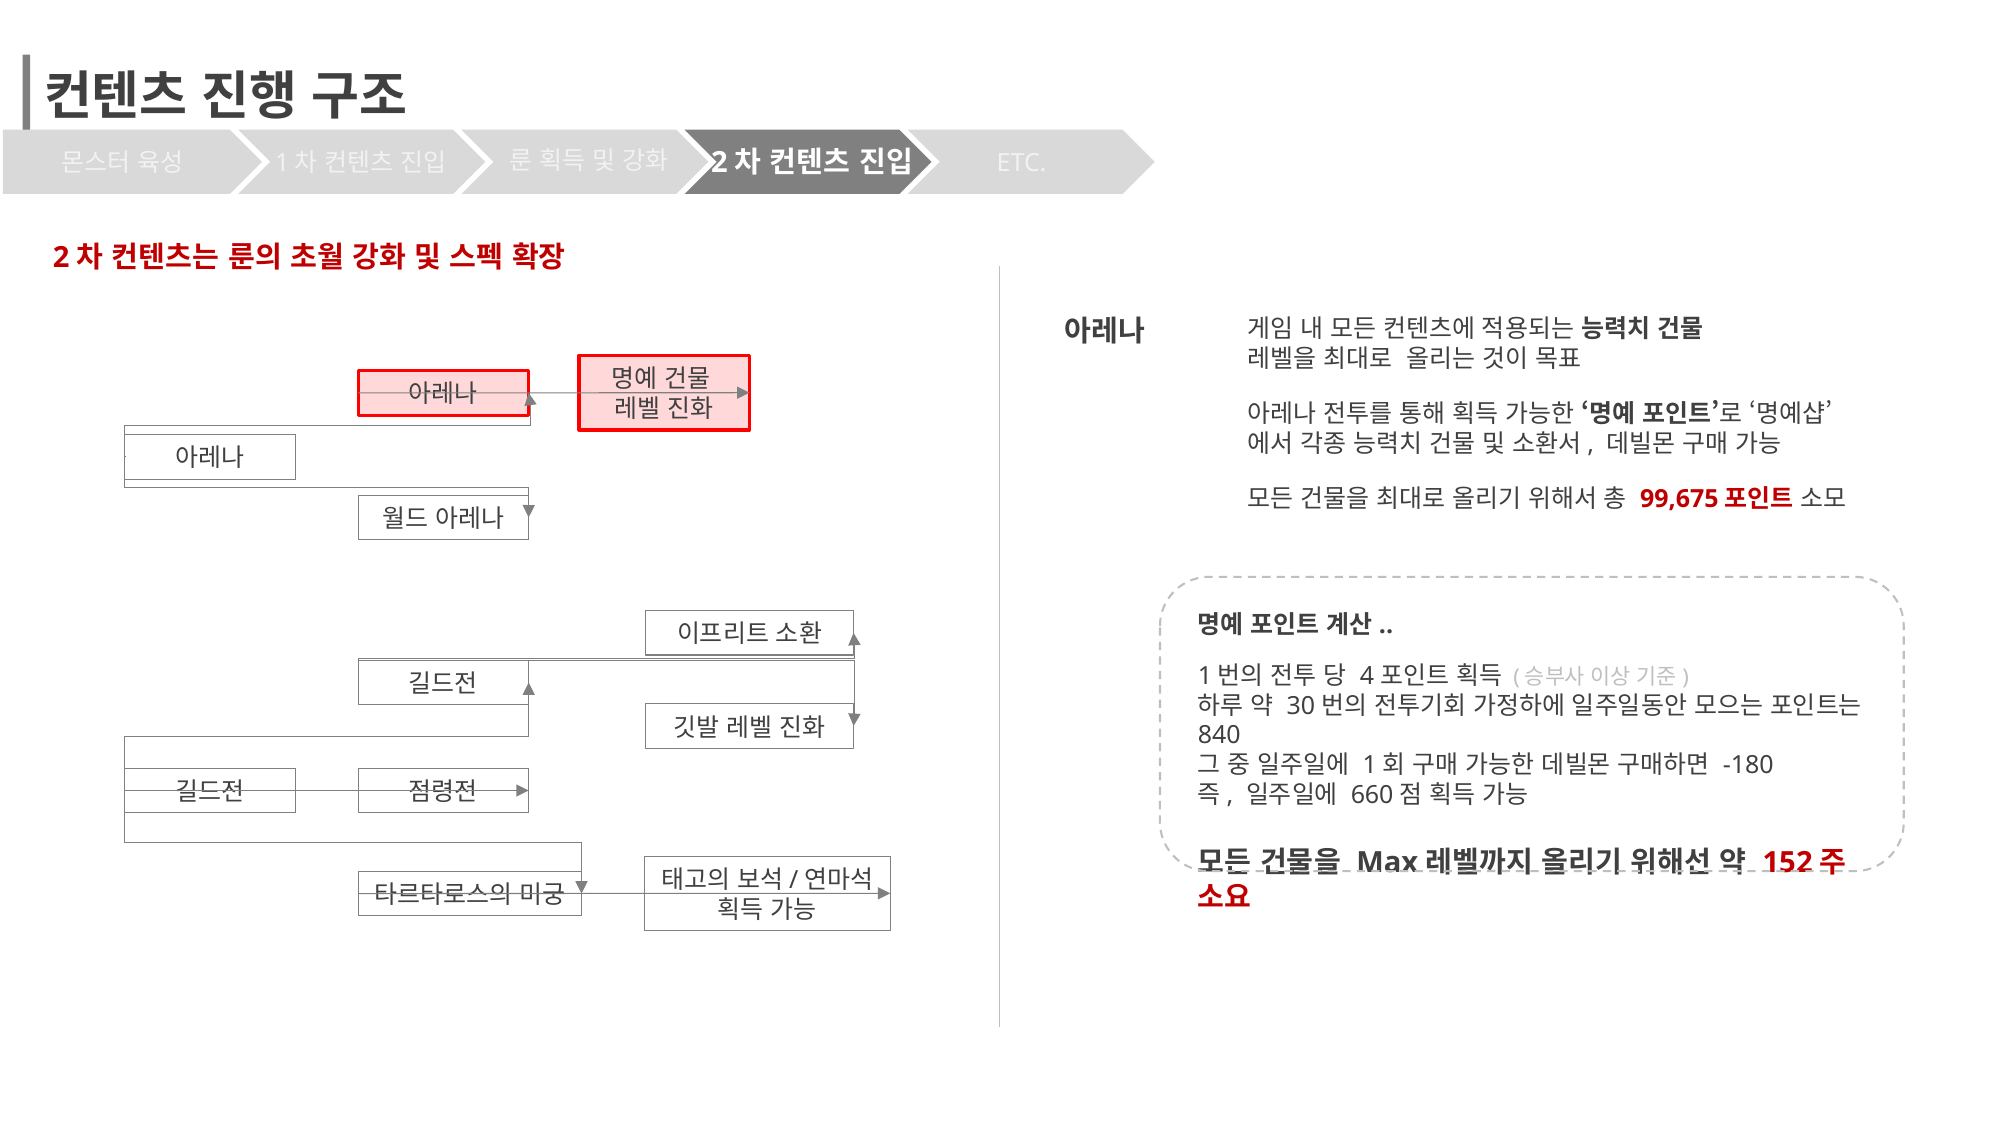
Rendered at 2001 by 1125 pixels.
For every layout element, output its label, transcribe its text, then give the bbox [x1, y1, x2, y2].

text_box 게임 내 모든 컨텐츠에 적용되는 능력치 건물 레벨을 최대로 올리는 것이 목표 [1232, 304, 1790, 380]
text_box 모든 건물을 최대로 올리기 위해서 총 99,675포인트 소모 [1232, 474, 1876, 520]
text_box [22, 54, 31, 129]
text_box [124, 355, 750, 541]
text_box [1159, 576, 1904, 872]
text_box 아레나 [1049, 304, 1160, 355]
text_box 컨텐츠 진행 구조 [31, 55, 644, 129]
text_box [2, 129, 1155, 194]
text_box 2차 컨텐츠는 룬의 초월 강화 및 스펙 확장 [38, 230, 582, 281]
text_box 아레나 전투를 통해 획득 가능한 ‘명예 포인트’로 ‘명예샵’에서 각종 능력치 건물 및 소환서, 데빌몬 구매 가능 [1232, 389, 1876, 465]
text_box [124, 610, 891, 932]
